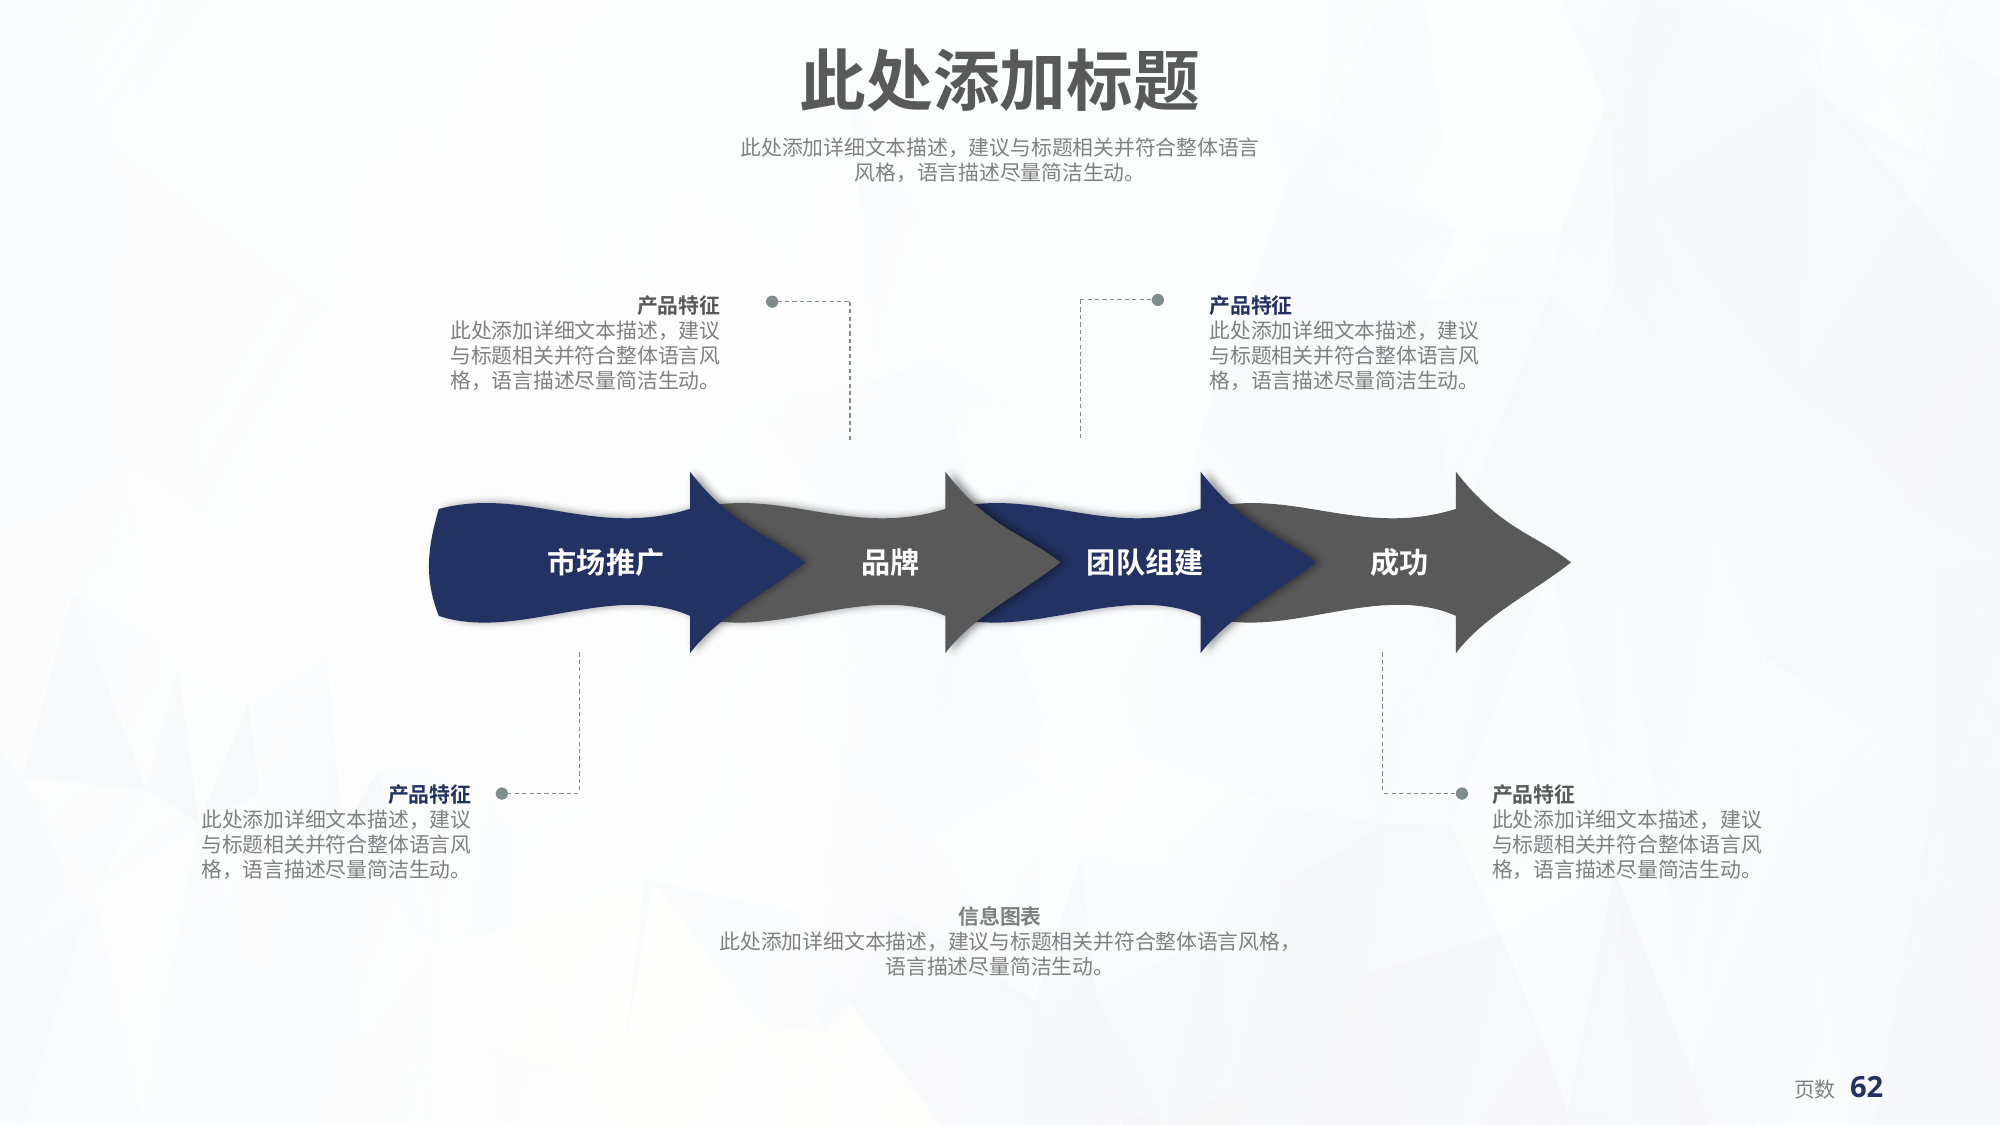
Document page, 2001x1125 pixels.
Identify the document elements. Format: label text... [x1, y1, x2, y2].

text_box 此处添加标题 [784, 31, 1216, 127]
text_box 成功 [1355, 537, 1444, 587]
text_box 此处添加详细文本描述，建议与标题相关并符合整体语言风格，语言描述尽量简洁生动。 [719, 127, 1281, 192]
text_box 产品特征 此处添加详细文本描述，建议与标题相关并符合整体语言风格，语言描述尽量简洁生动。 [1477, 774, 1792, 890]
text_box 市场推广 [532, 537, 680, 587]
text_box [427, 468, 807, 657]
text_box 产品特征 此处添加详细文本描述，建议与标题相关并符合整体语言风格，语言描述尽量简洁生动。 [420, 285, 735, 400]
text_box 团队组建 [1072, 537, 1219, 587]
text_box [734, 468, 1063, 657]
text_box [989, 468, 1318, 657]
text_box 产品特征 此处添加详细文本描述，建议与标题相关并符合整体语言风格，语言描述尽量简洁生动。 [1194, 285, 1510, 400]
text_box 品牌 [846, 537, 935, 587]
text_box [1245, 468, 1573, 657]
text_box 页数 62 [1722, 1061, 1899, 1112]
text_box 产品特征 此处添加详细文本描述，建议与标题相关并符合整体语言风格，语言描述尽量简洁生动。 [171, 774, 486, 890]
text_box 信息图表 此处添加详细文本描述，建议与标题相关并符合整体语言风格，语言描述尽量简洁生动。 [696, 896, 1304, 987]
